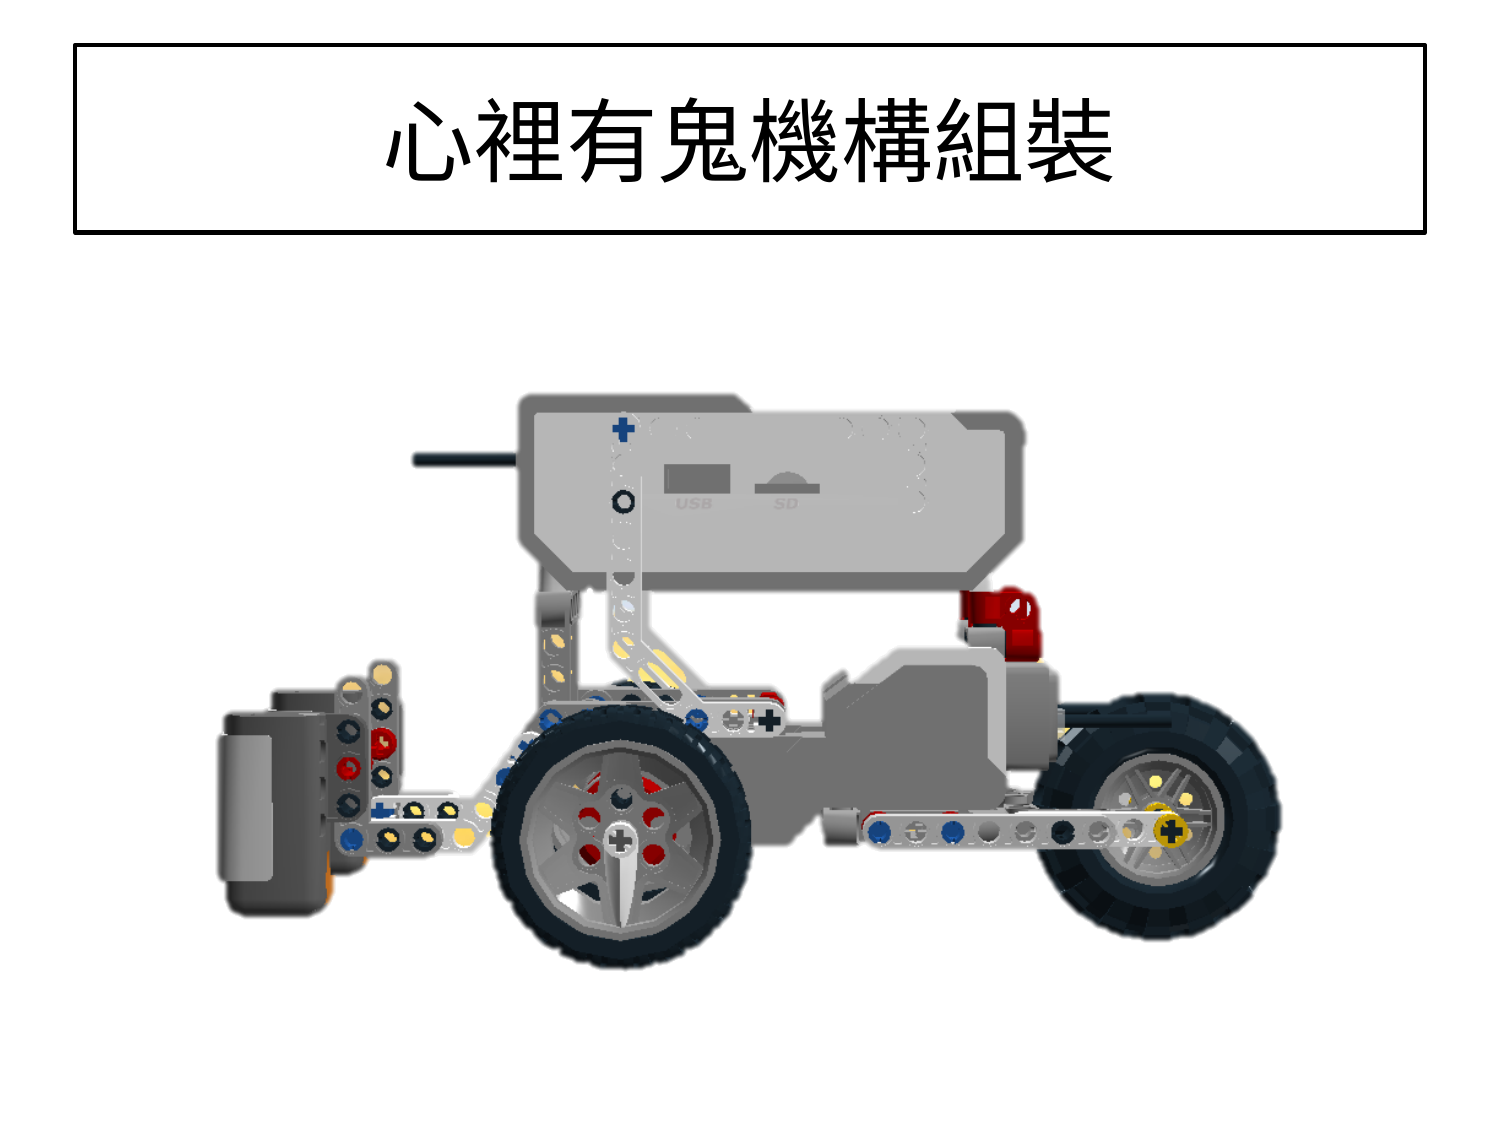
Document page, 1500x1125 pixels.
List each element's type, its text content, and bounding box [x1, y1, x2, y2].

title 心裡有鬼機構組裝 [73, 43, 1427, 135]
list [0, 138, 1500, 1125]
